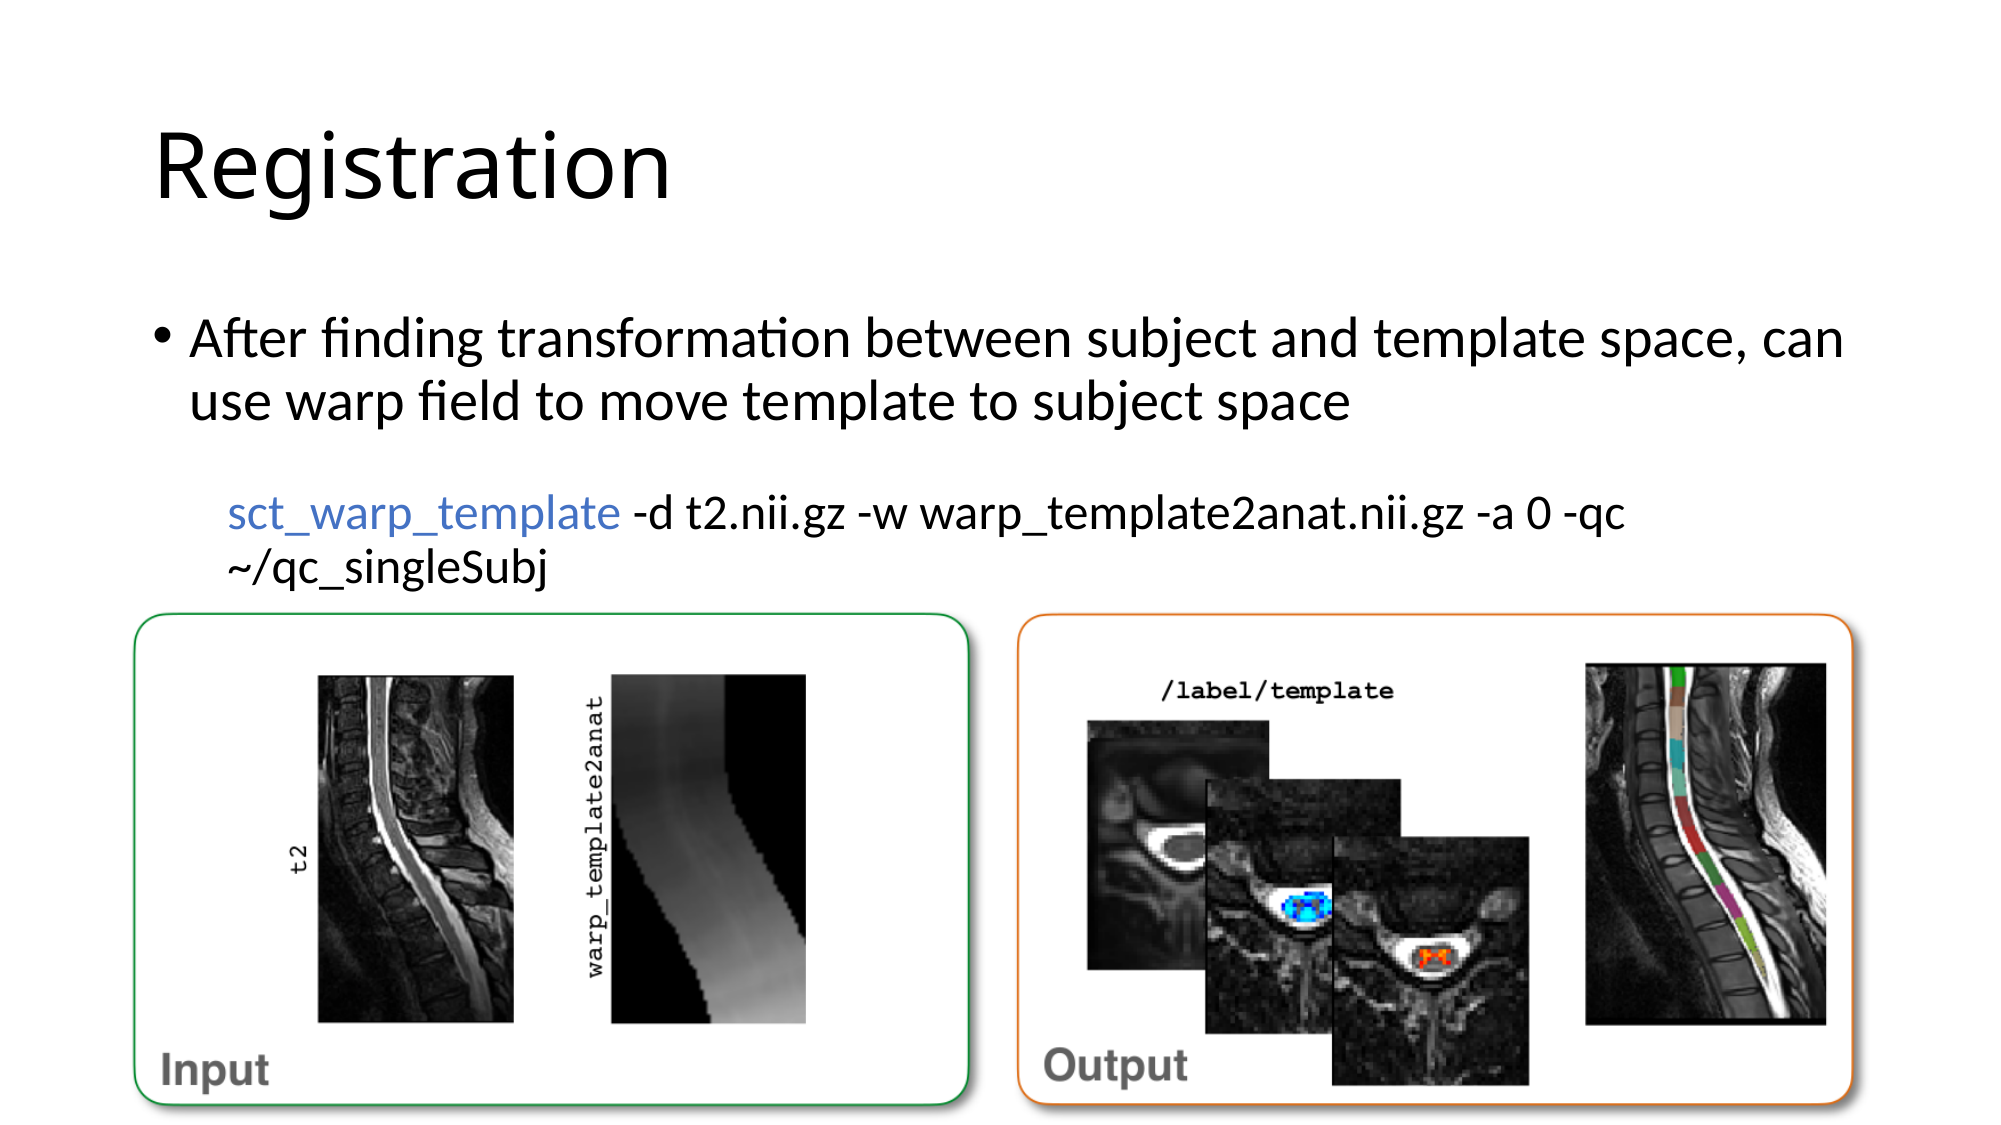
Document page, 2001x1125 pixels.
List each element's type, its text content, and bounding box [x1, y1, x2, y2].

list After finding transformation between subject and template space, can use warp field to move template to subject space sct_warp_template -d t2.nii.gz -w warp_template2anat.nii.gz -a 0 -qc ~/qc_singleSubj [137, 299, 1863, 607]
picture [127, 607, 1873, 1125]
title Registration [137, 59, 1863, 278]
